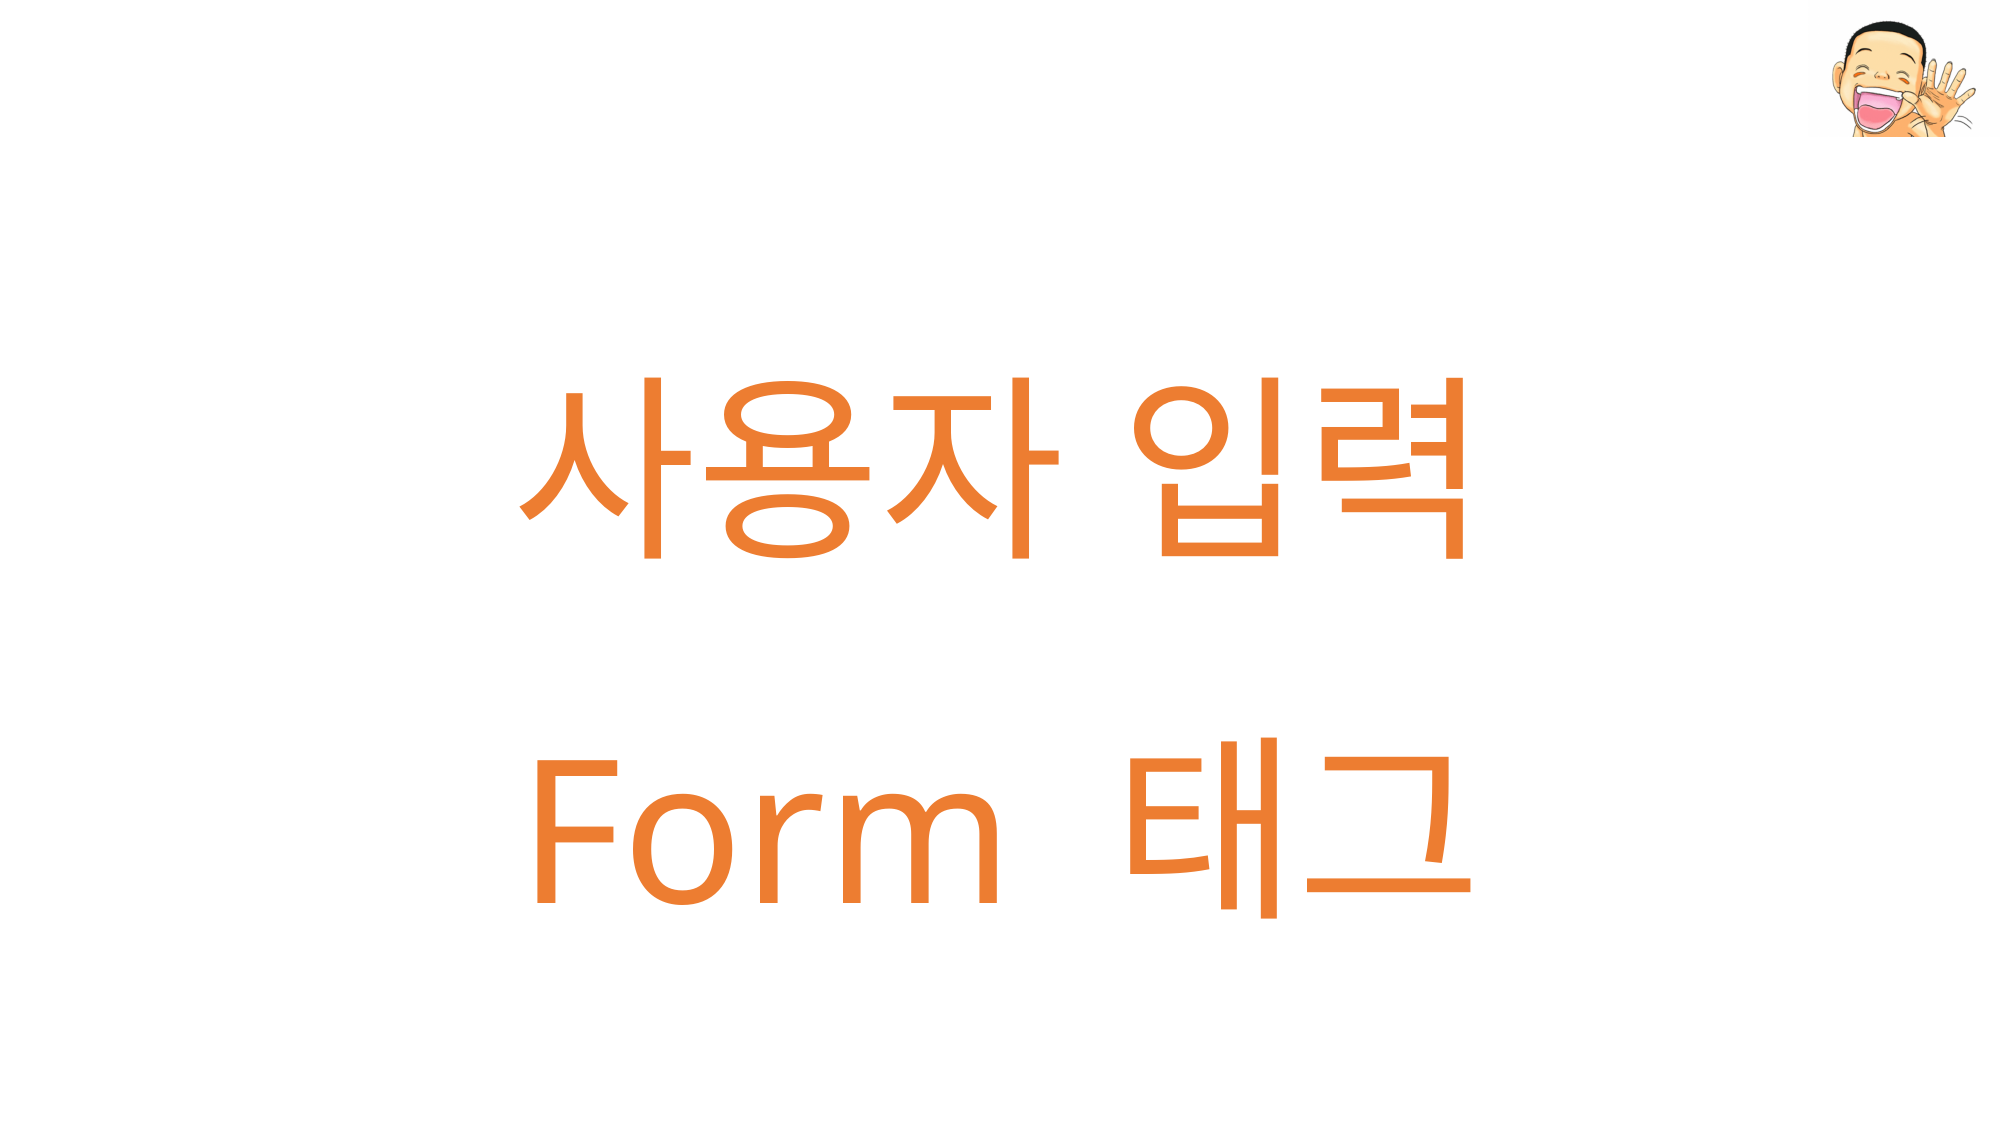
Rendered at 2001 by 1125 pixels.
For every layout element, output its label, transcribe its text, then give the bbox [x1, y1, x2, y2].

text_box 사용자 입력 Form 태그 [0, 216, 2000, 952]
picture [1808, 0, 2000, 137]
